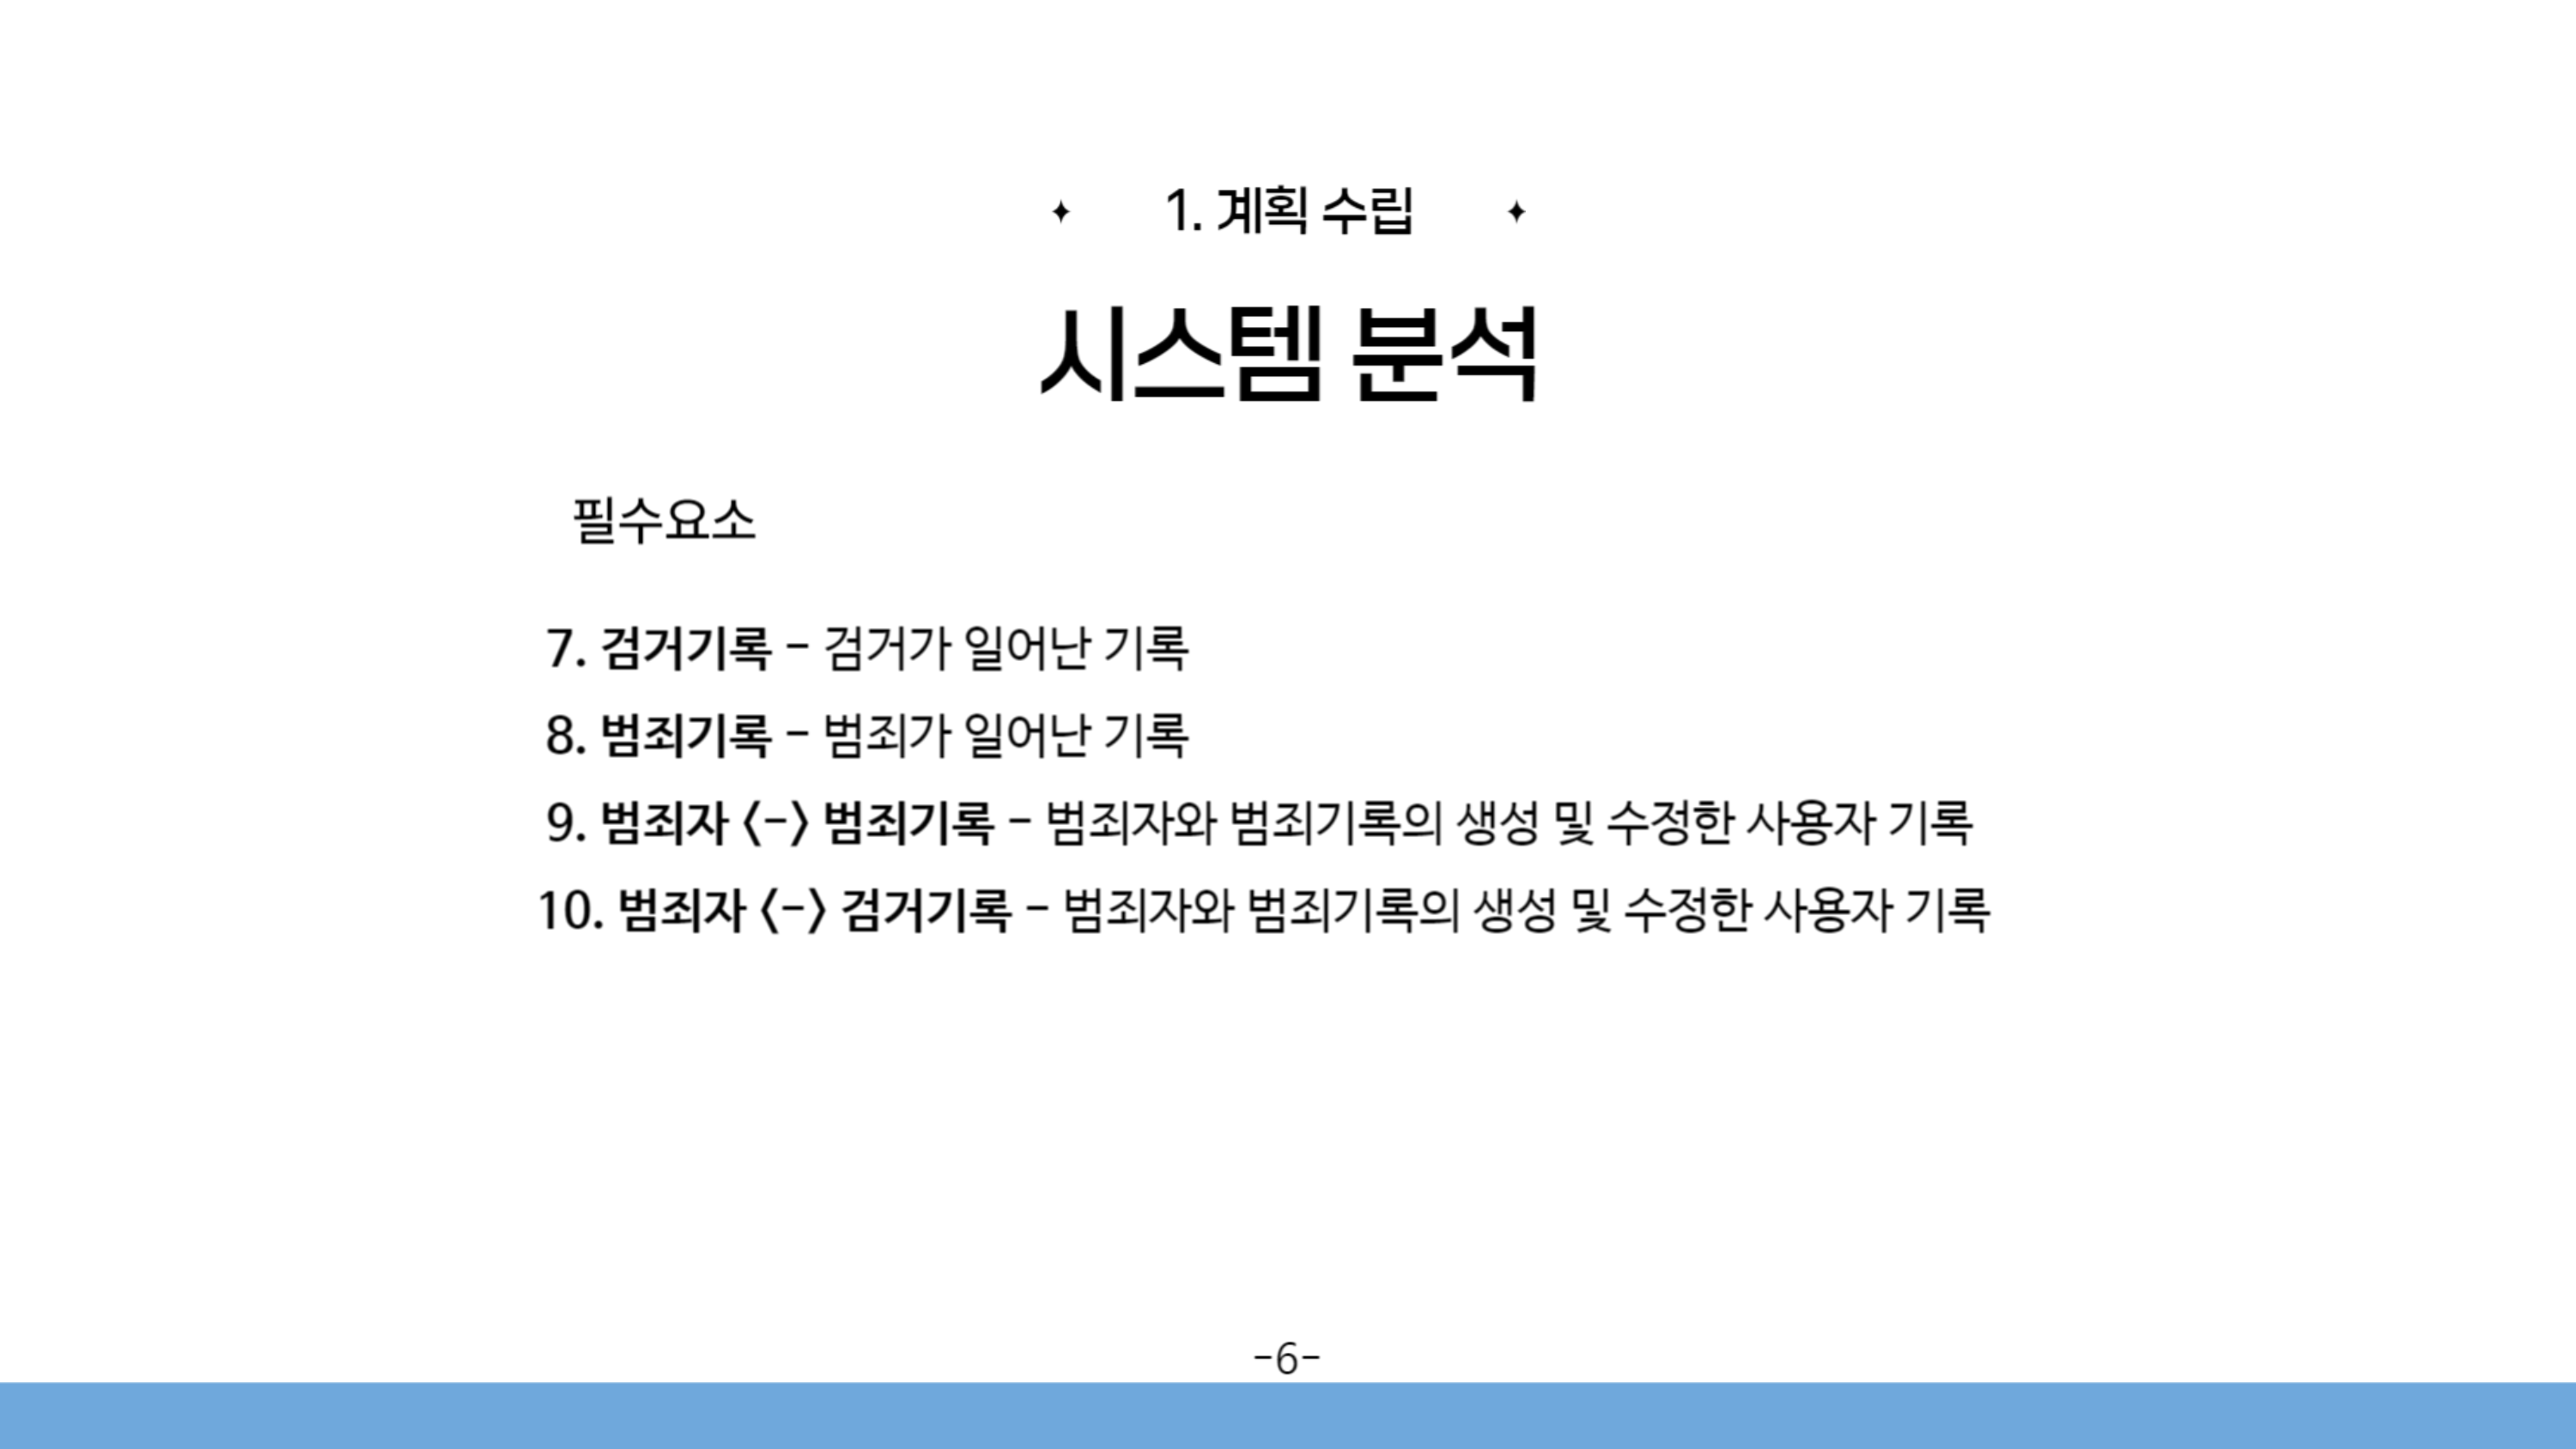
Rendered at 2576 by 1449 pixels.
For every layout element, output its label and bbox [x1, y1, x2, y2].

picture [1015, 293, 1562, 409]
picture [276, 492, 1052, 554]
picture [1051, 182, 1526, 239]
picture [0, 1337, 2576, 1449]
picture [535, 621, 2154, 1113]
